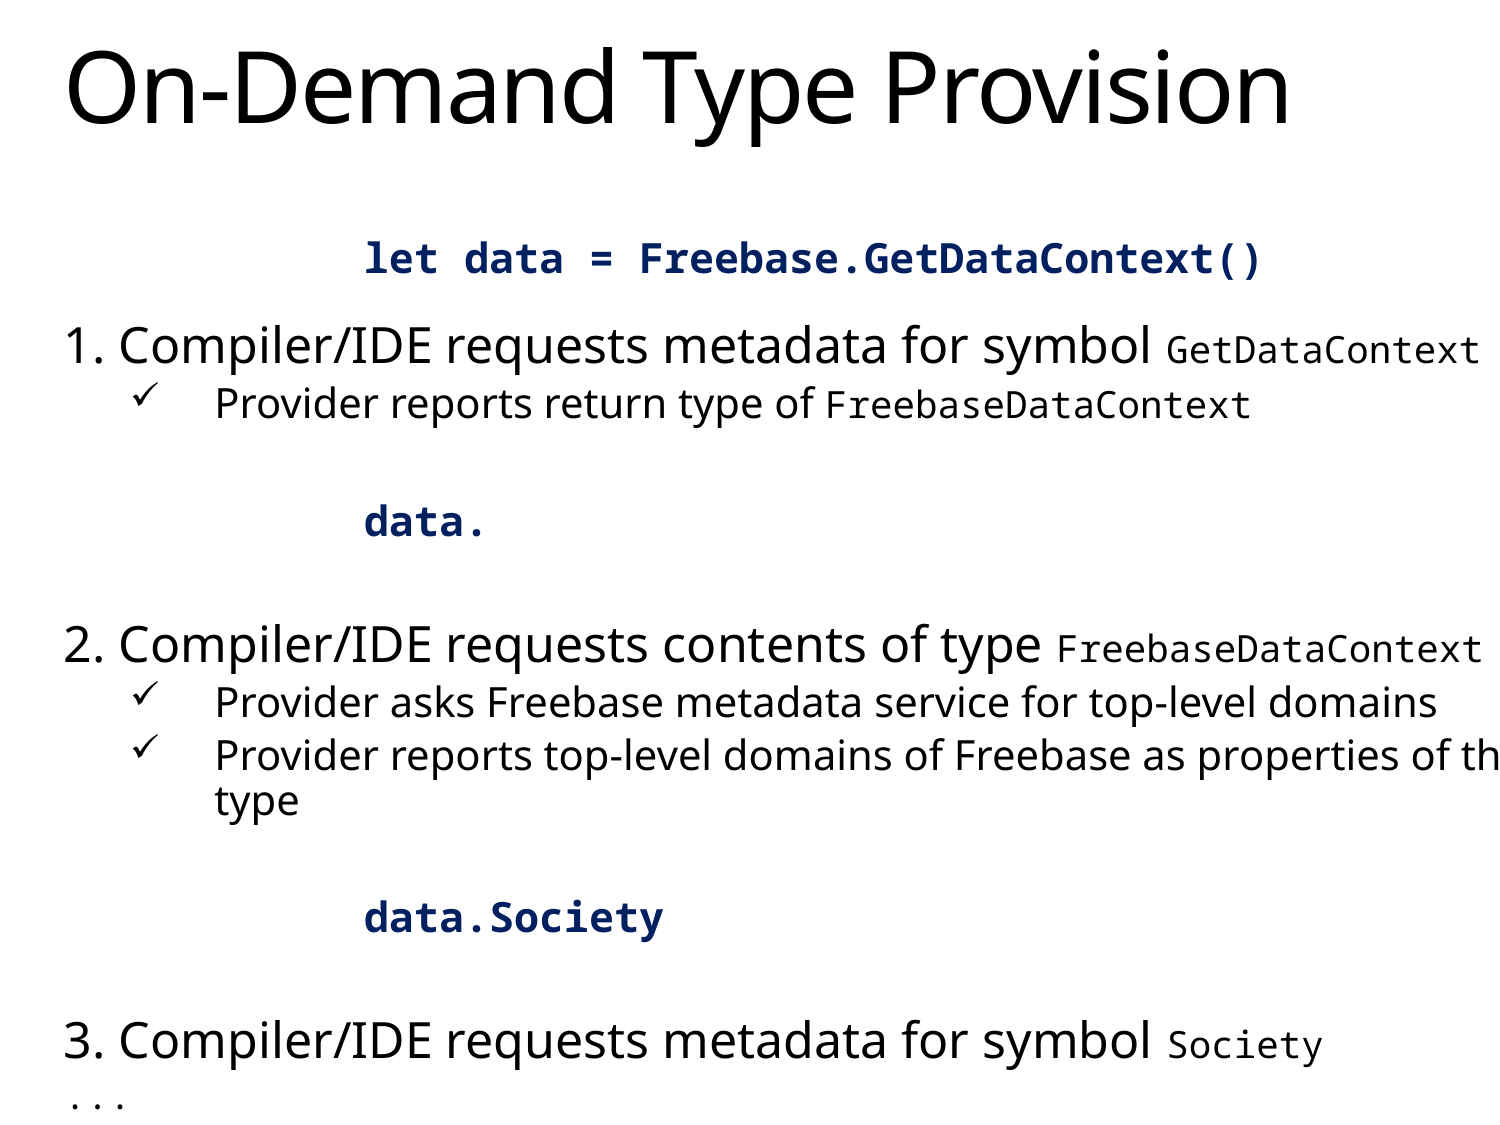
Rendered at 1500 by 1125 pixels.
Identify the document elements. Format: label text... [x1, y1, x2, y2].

title On-Demand Type Provision [63, 37, 1436, 147]
list let data = Freebase.GetDataContext() 1. Compiler/IDE requests metadata for symbol GetDataContext Provider reports return type of FreebaseDataContext data. 2. Compiler/IDE requests contents of type FreebaseDataContext Provider asks Freebase metadata service for top-level domains Provider reports top-level domains of Freebase as properties of the type data.Society 3. Compiler/IDE requests metadata for symbol Society ... [63, 237, 1500, 1125]
